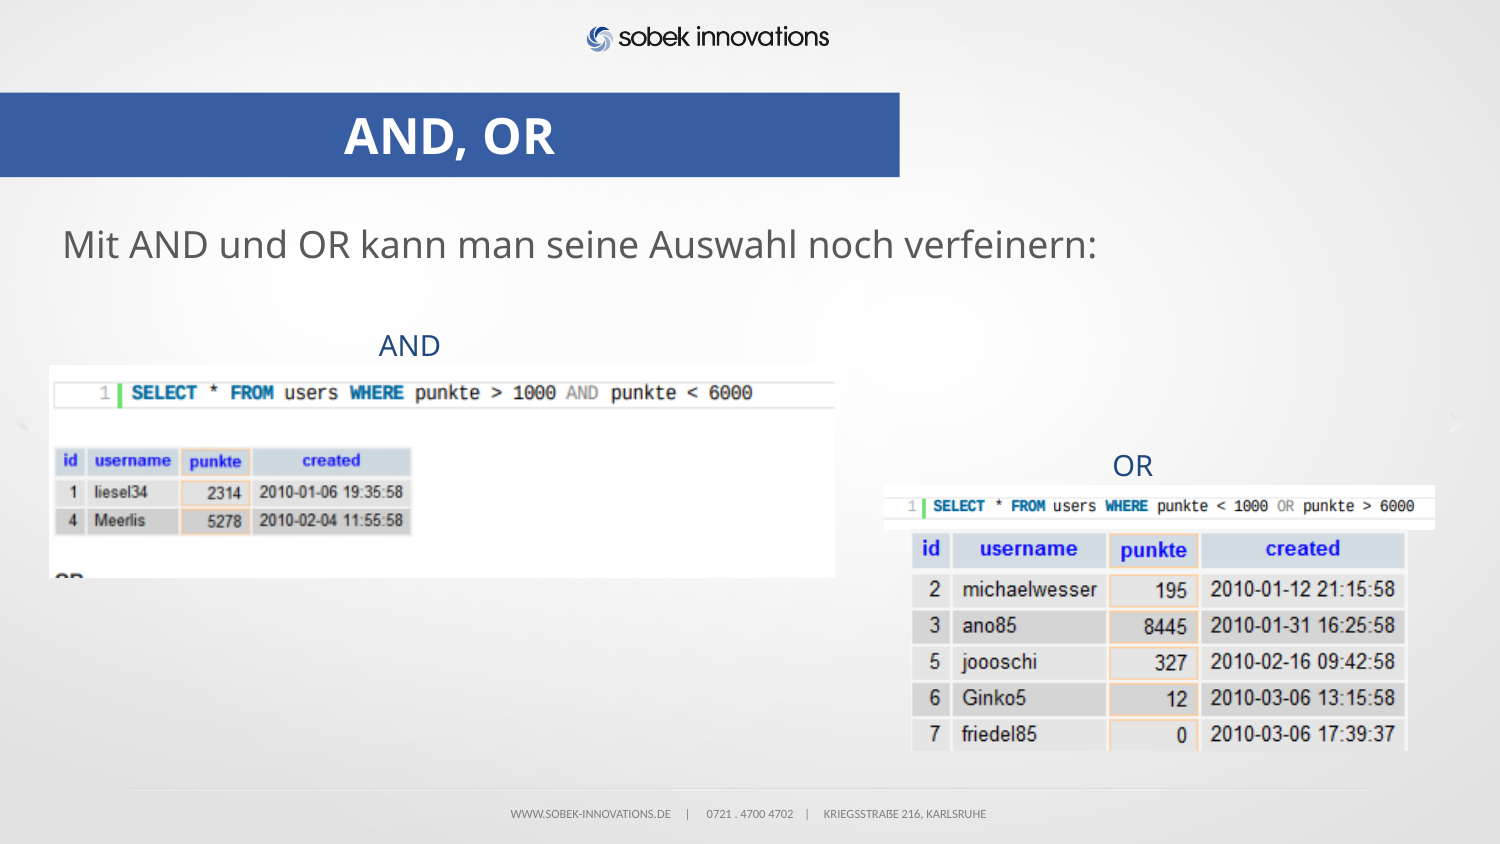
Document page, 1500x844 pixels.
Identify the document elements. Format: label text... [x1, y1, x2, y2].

title AND, OR [0, 92, 900, 178]
text_box OR [1097, 432, 1282, 484]
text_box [884, 485, 1435, 751]
text_box AND [364, 311, 549, 363]
list Mit AND und OR kann man seine Auswahl noch verfeinern: OR [62, 221, 1449, 783]
picture [0, 0, 1500, 844]
